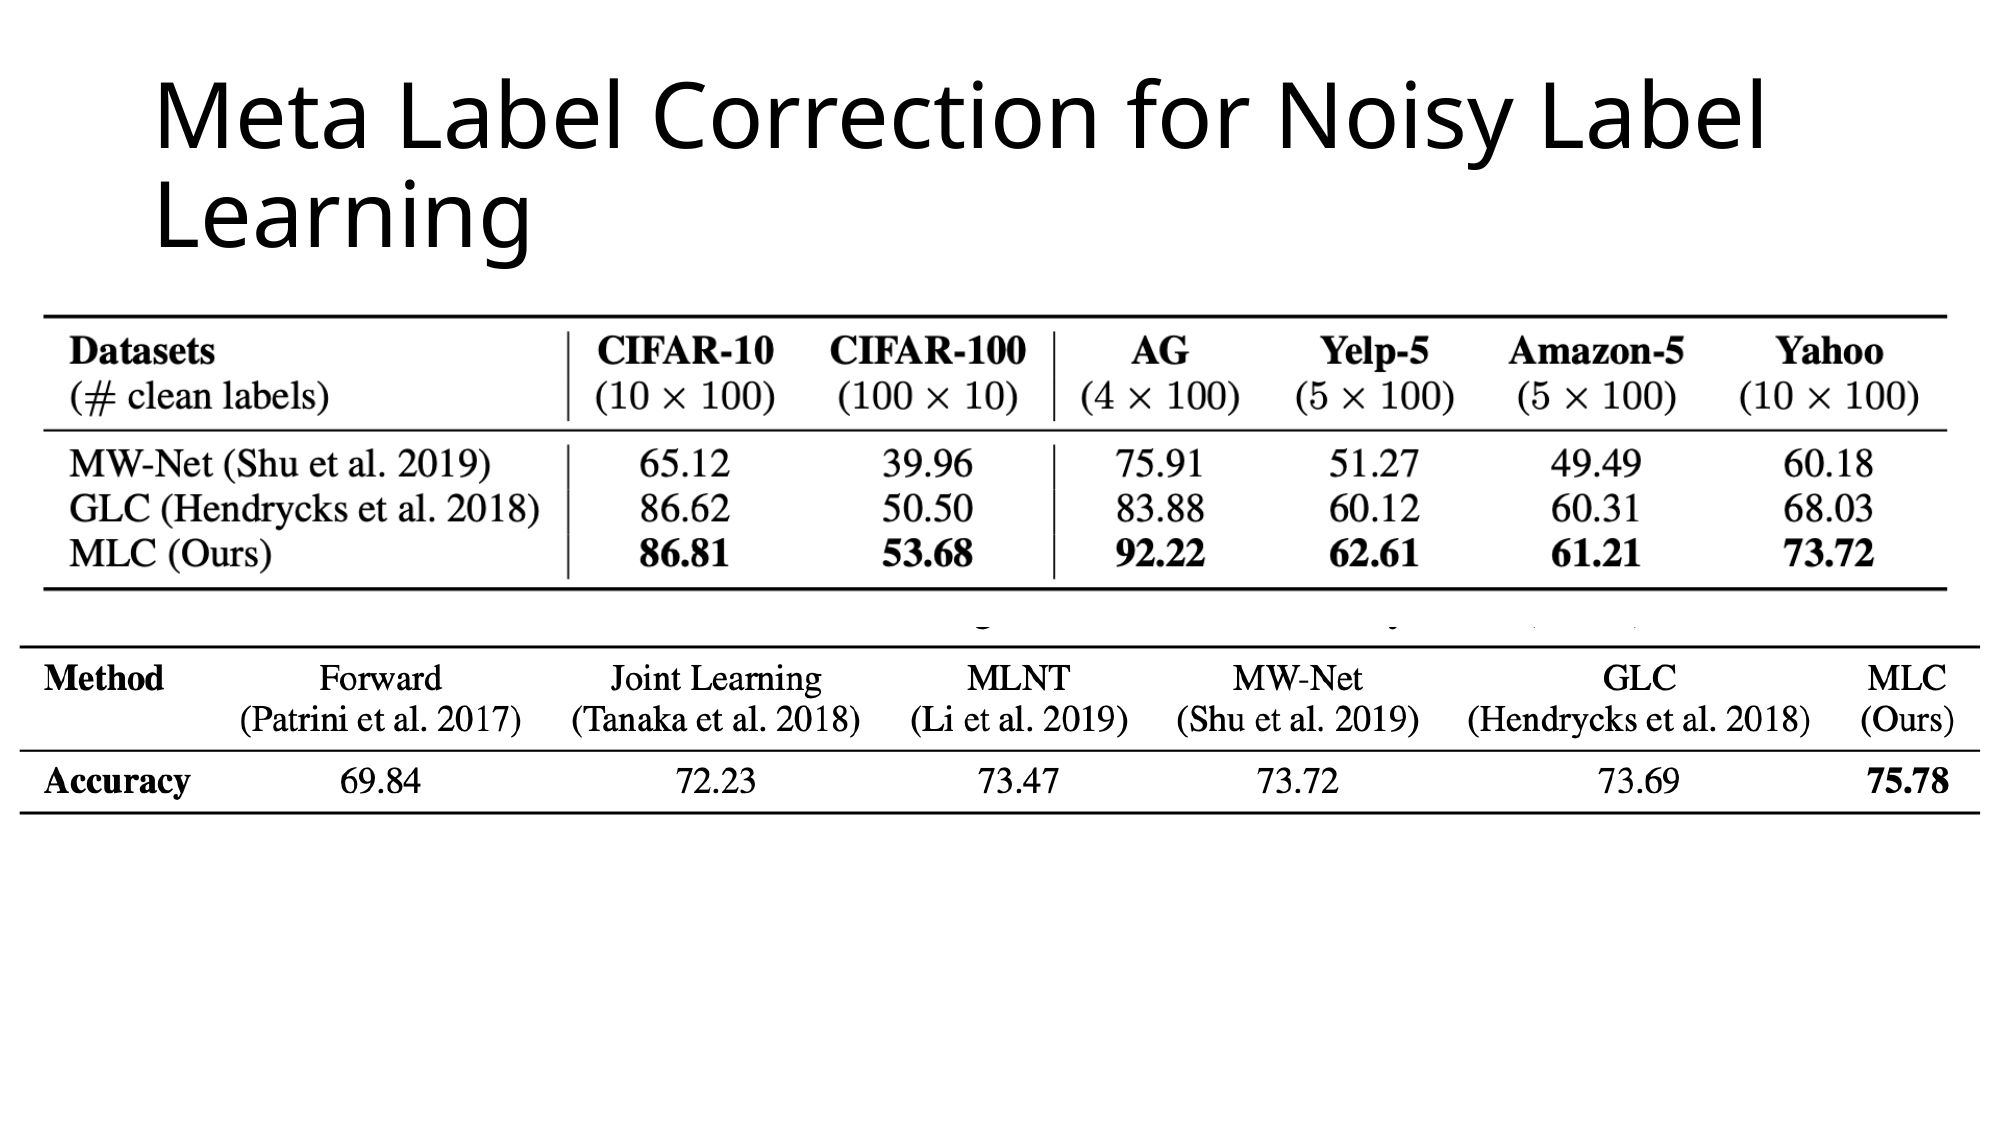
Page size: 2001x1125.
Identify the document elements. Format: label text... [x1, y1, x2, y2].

title Meta Label Correction for Noisy Label Learning [137, 59, 1863, 278]
picture [32, 299, 1968, 606]
picture [0, 627, 2000, 830]
